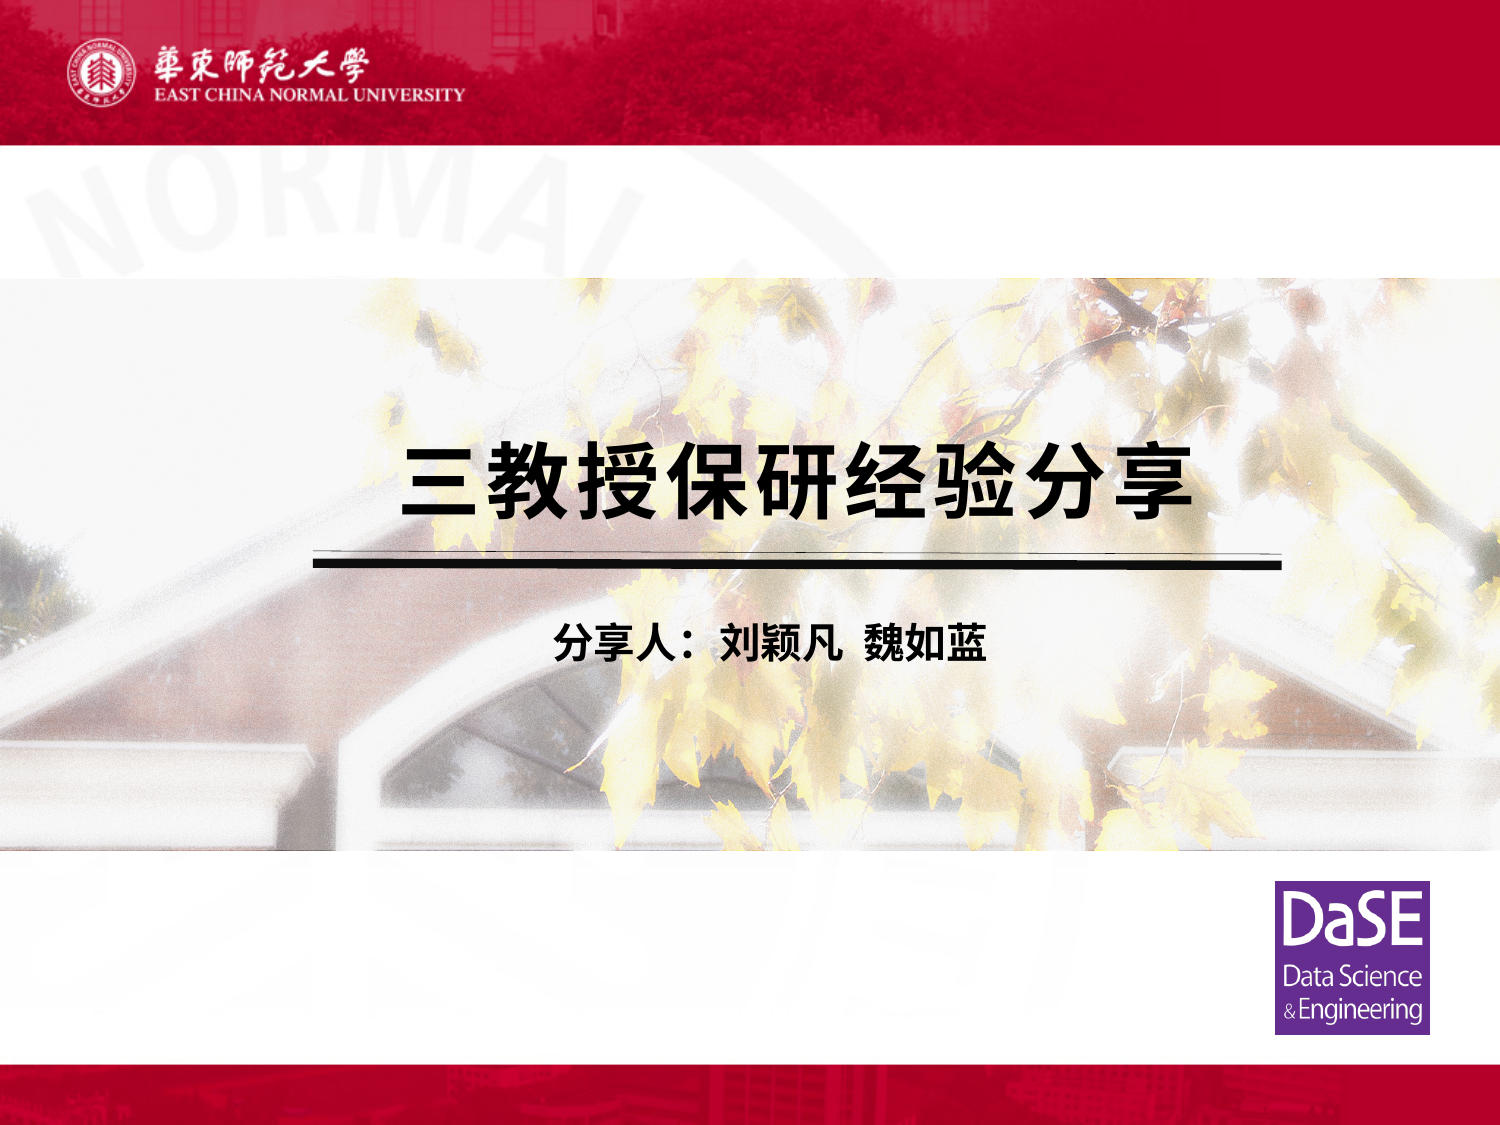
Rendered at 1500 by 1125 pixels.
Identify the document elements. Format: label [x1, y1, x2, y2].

text_box [312, 550, 1282, 566]
picture [0, 0, 1500, 1125]
